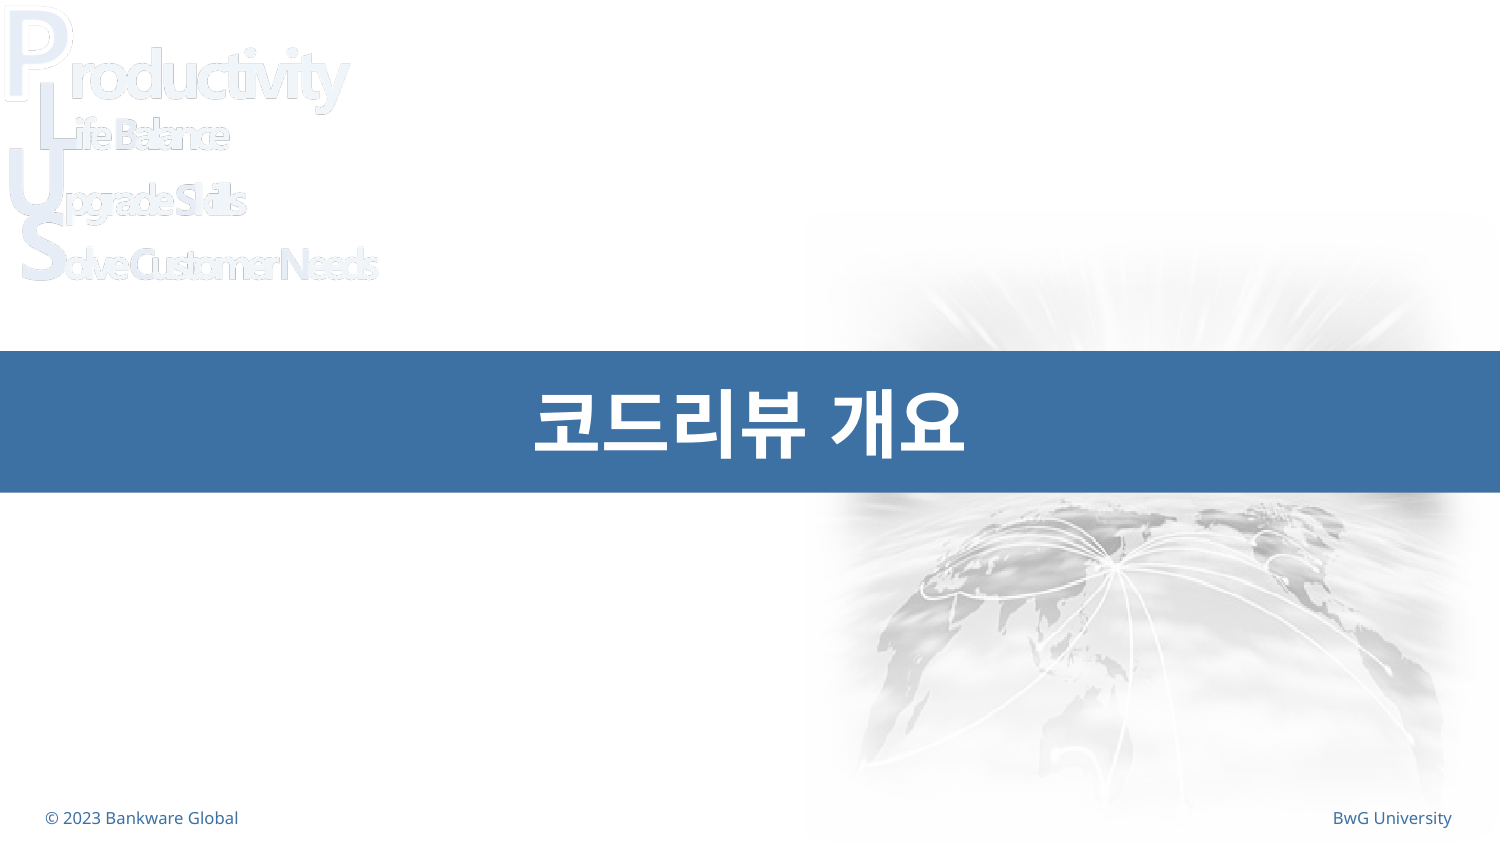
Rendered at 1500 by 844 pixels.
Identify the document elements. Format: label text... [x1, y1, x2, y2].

title 코드리뷰 개요 [0, 350, 1500, 493]
picture [0, 0, 383, 287]
